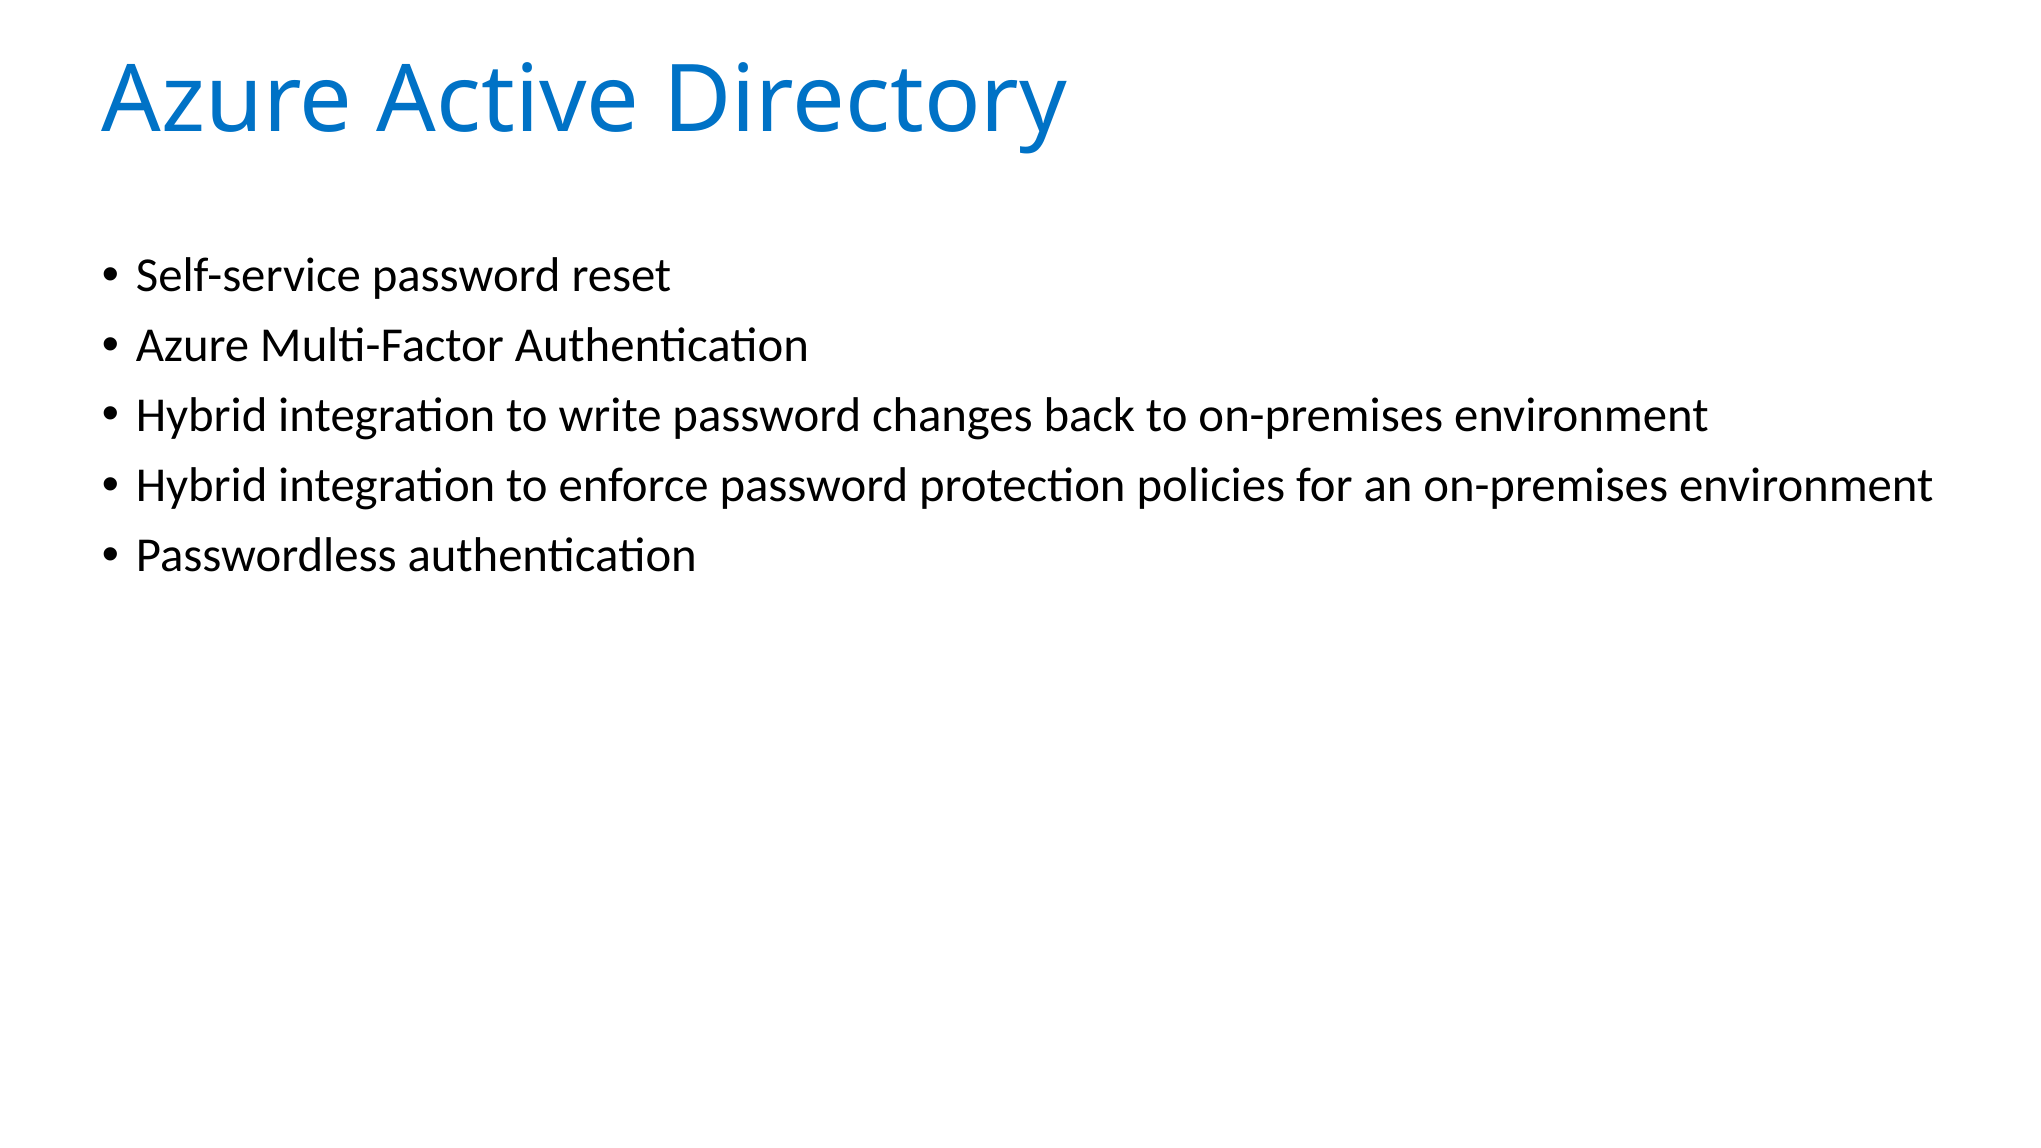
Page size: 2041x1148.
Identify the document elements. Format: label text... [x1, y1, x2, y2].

list Self-service password reset Azure Multi-Factor Authentication Hybrid integration to write password changes back to on-premises environment Hybrid integration to enforce password protection policies for an on-premises environment Passwordless authentication [86, 242, 1953, 621]
title Azure Active Directory [86, 38, 1953, 164]
